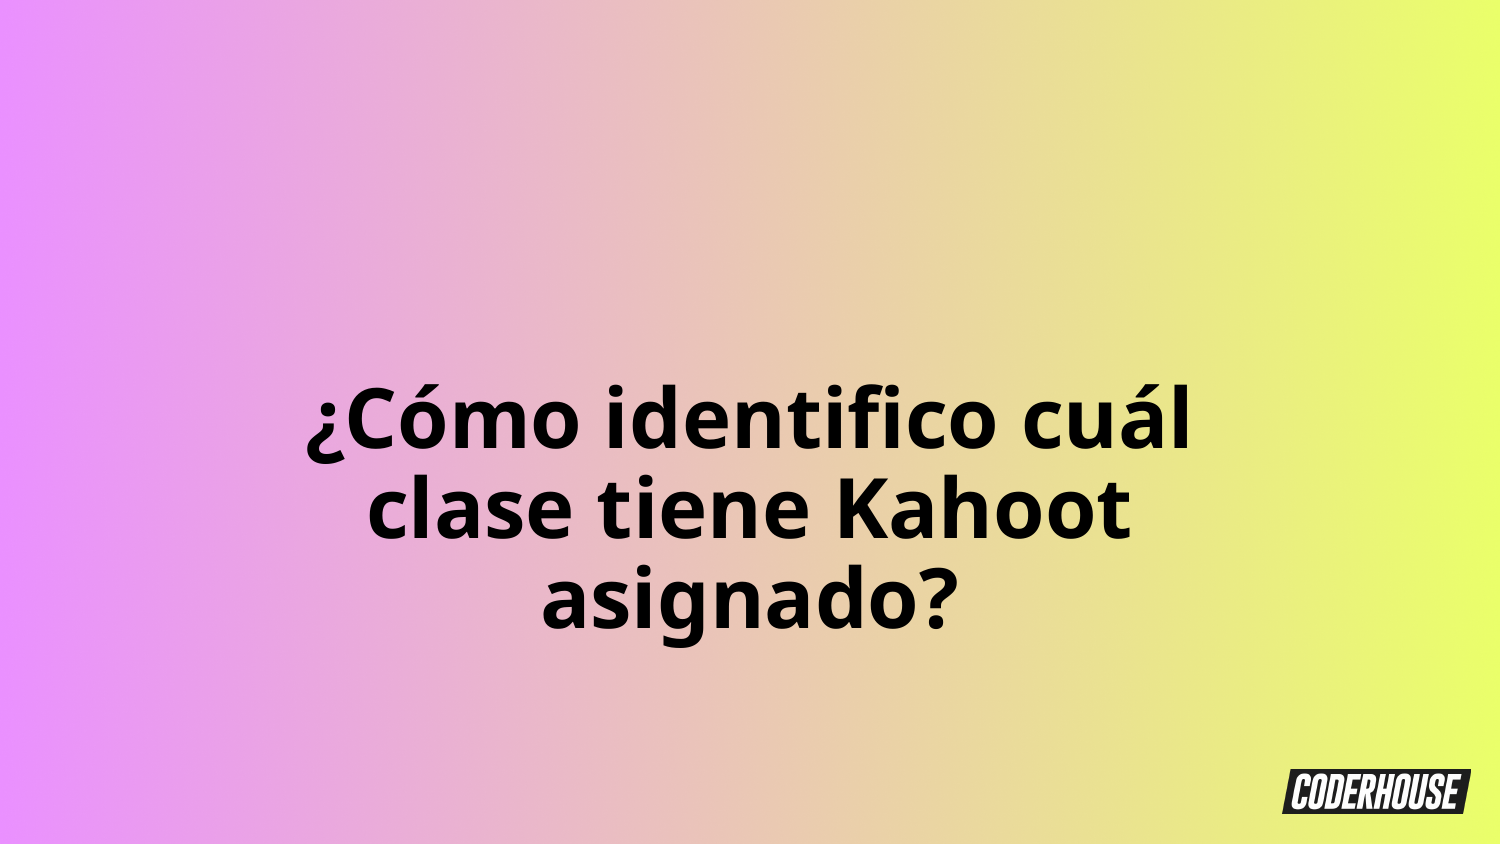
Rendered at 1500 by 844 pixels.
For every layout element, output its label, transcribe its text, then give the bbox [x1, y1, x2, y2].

picture [0, 0, 1500, 844]
text_box ¿Cómo identifico cuál clase tiene Kahoot asignado? [239, 361, 1261, 662]
